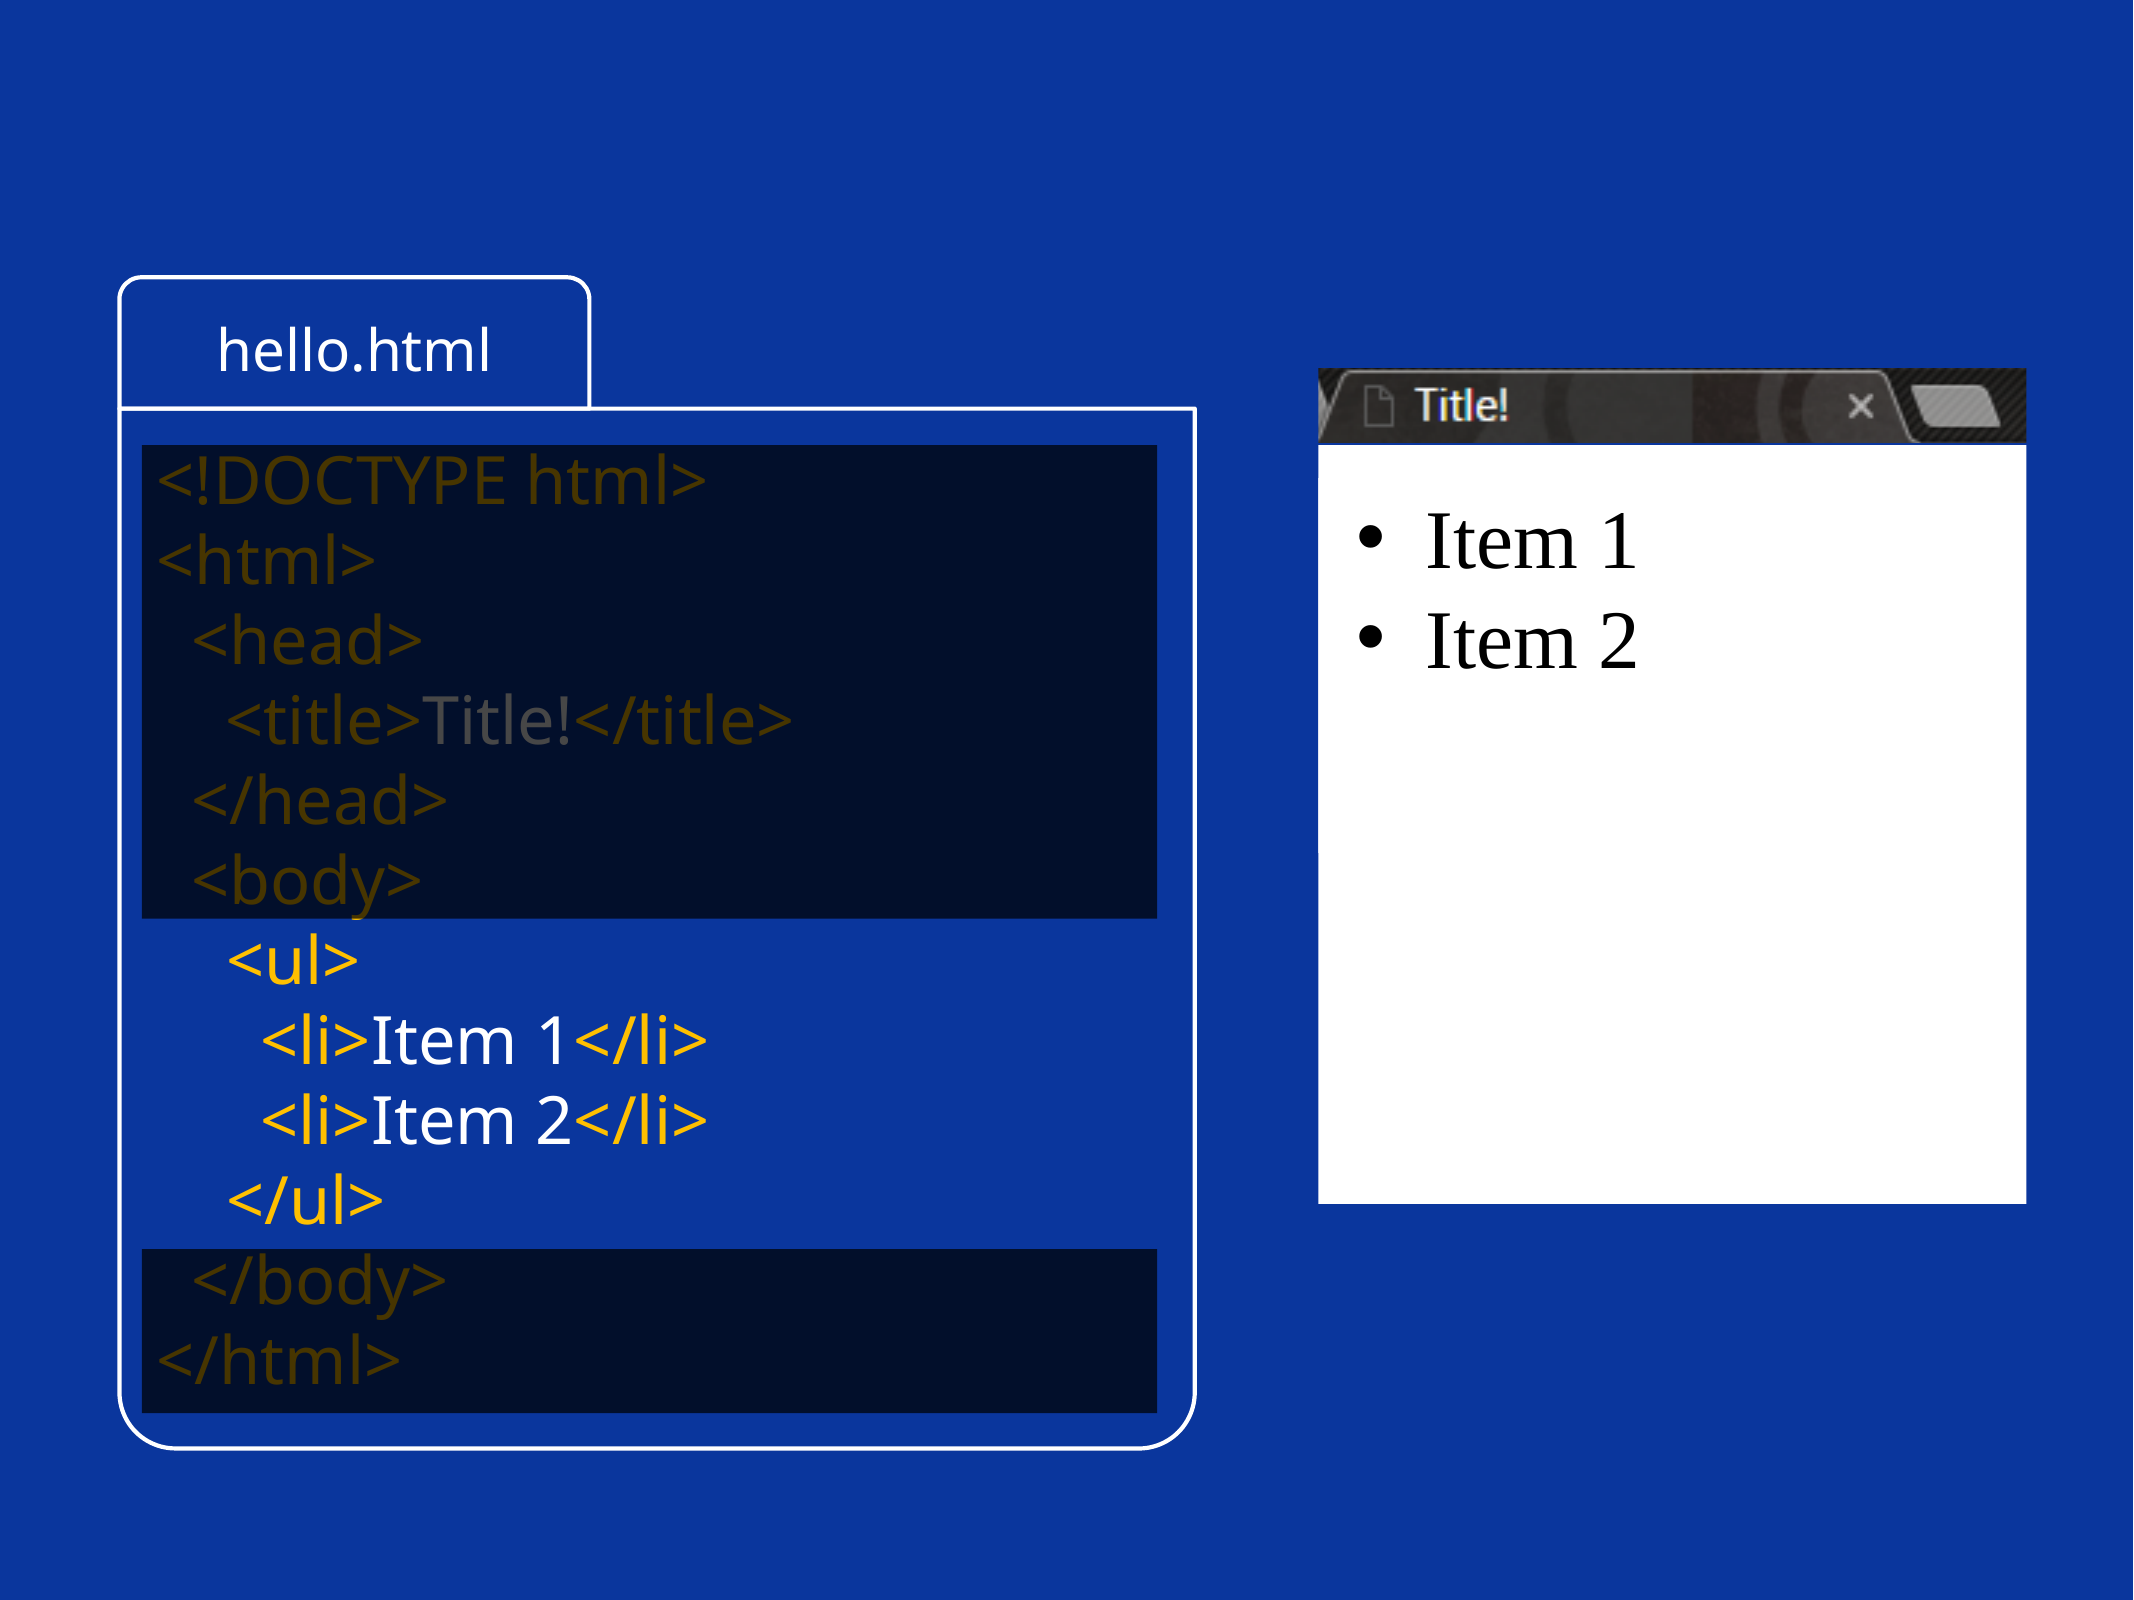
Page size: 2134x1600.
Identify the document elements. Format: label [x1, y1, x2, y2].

text_box [119, 277, 1195, 1449]
text_box [1318, 368, 2027, 1204]
